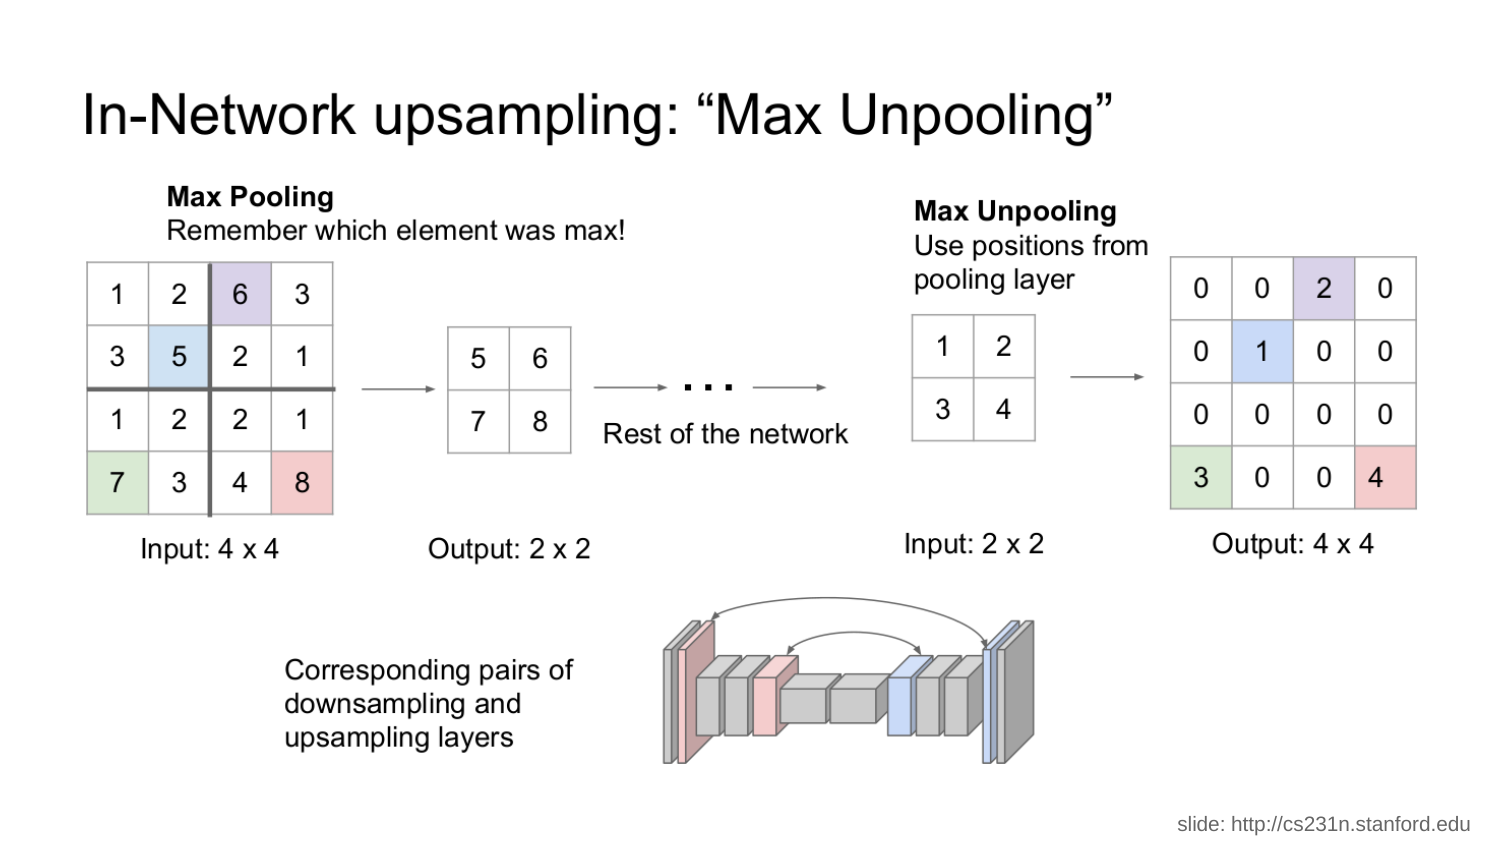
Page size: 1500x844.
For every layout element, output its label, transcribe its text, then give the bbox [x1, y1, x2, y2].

picture [24, 76, 1476, 768]
text_box slide: http://cs231n.stanford.edu [1162, 795, 1500, 844]
